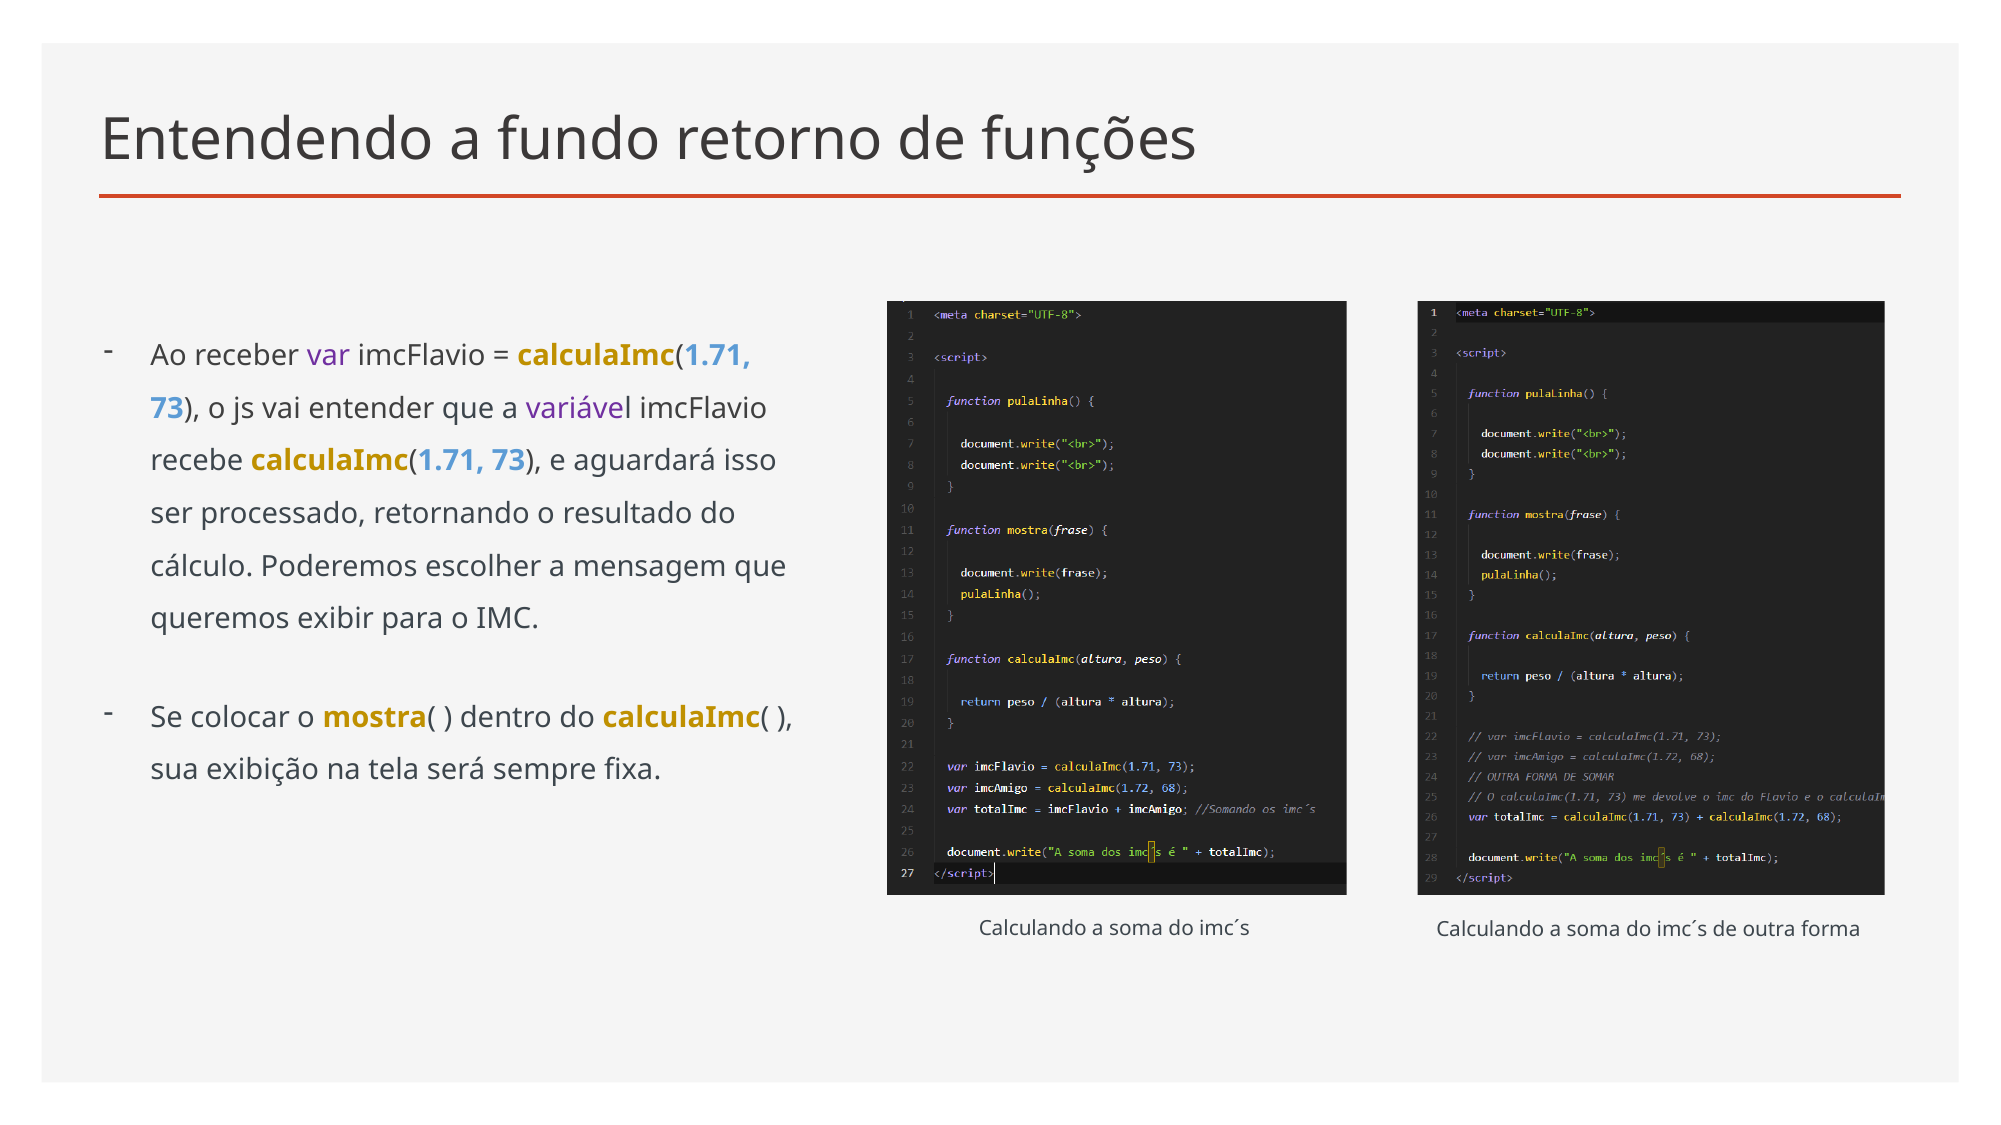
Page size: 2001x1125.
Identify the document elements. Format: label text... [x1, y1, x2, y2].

text_box Calculando a soma do imc´s [887, 895, 1347, 975]
list Ao receber var imcFlavio = calculaImc(1.71, 73), o js vai entender que a variável imcFlavio recebe calculaImc(1.71, 73), e aguardará isso ser processado, retornando o resultado do cálculo. Poderemos escolher a mensagem que queremos exibir para o IMC. Se colocar o mostra( ) dentro do calculaImc( ), sua exibição na tela será sempre fixa. [88, 311, 817, 1125]
text_box Calculando a soma do imc´s de outra forma [1417, 895, 1885, 976]
picture [887, 301, 1347, 895]
title Entendendo a fundo retorno de funções [85, 73, 1214, 179]
picture [1417, 301, 1885, 895]
